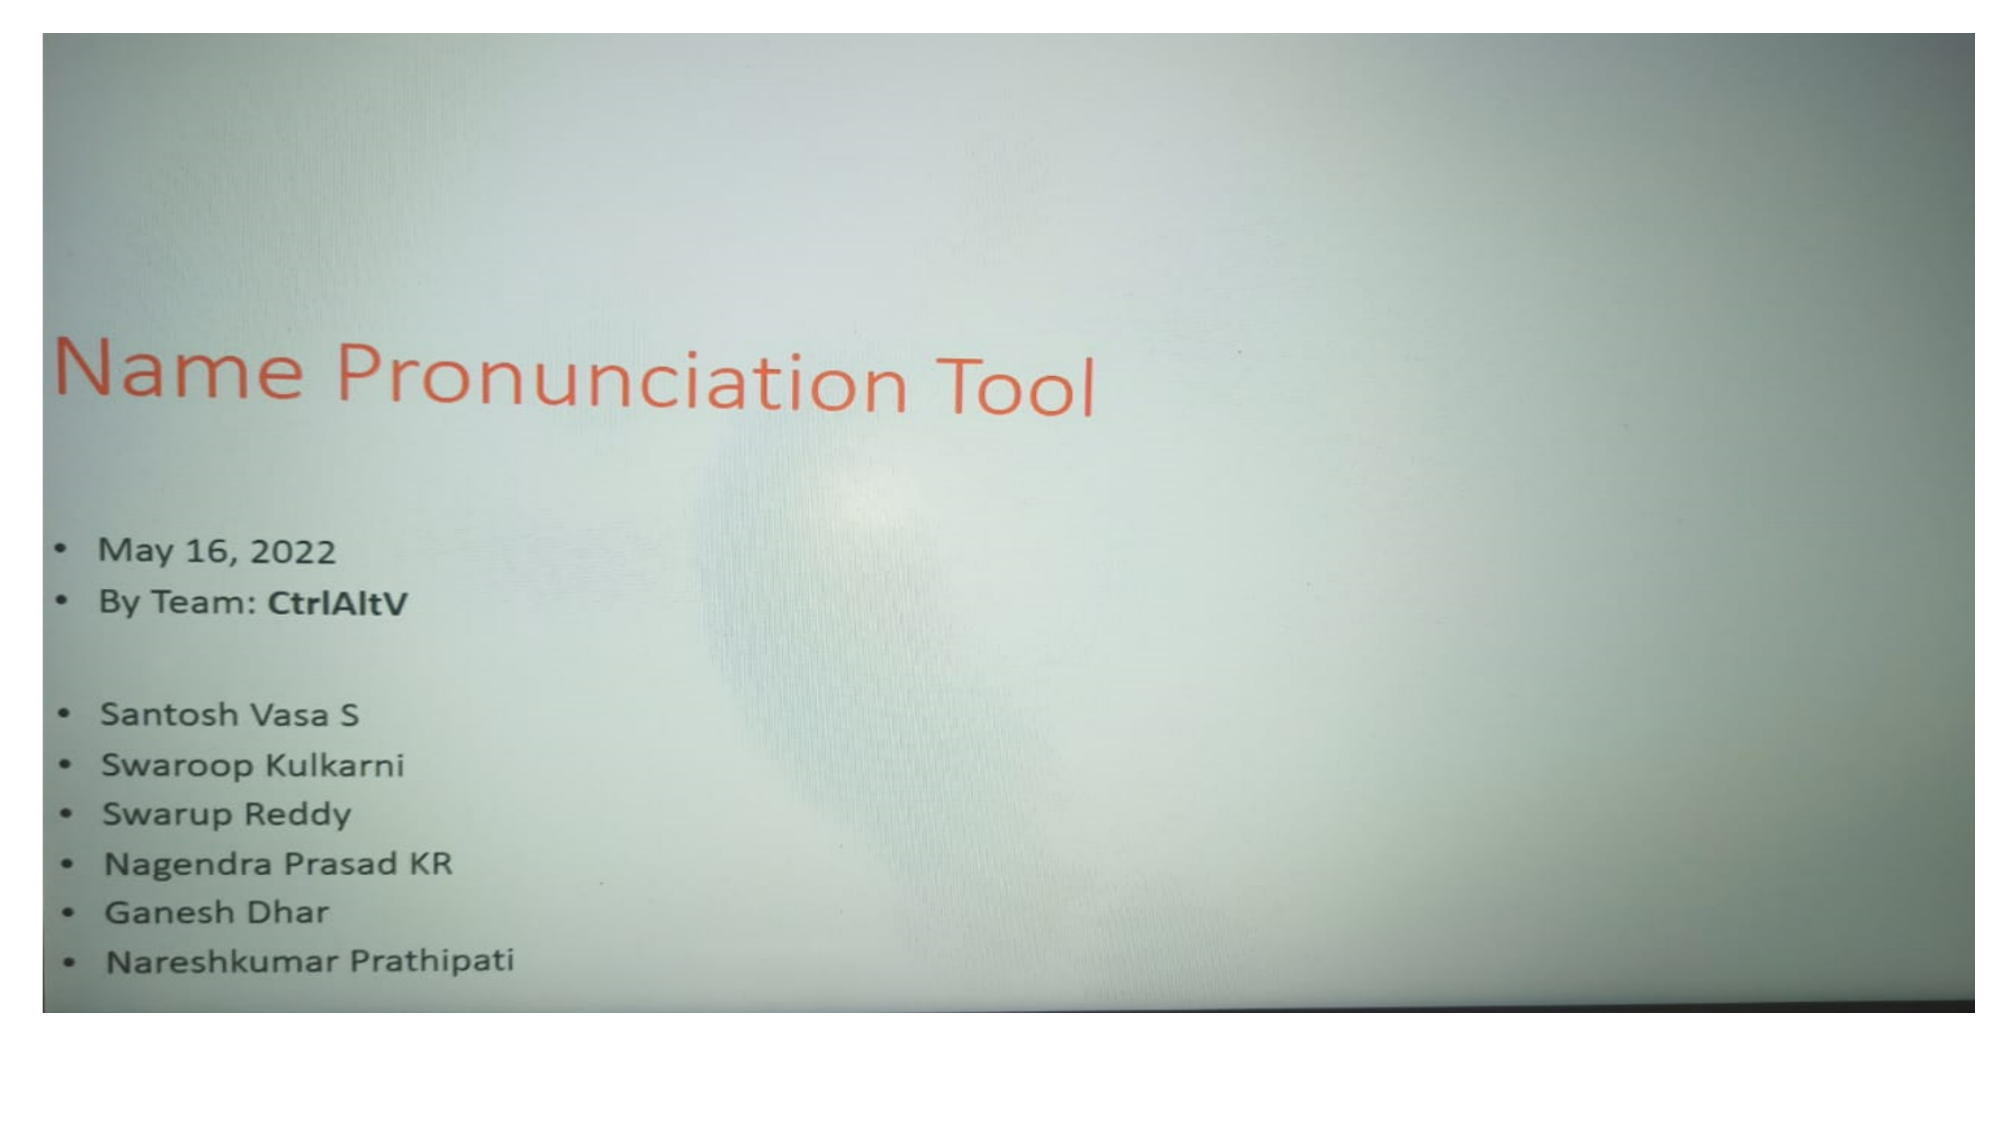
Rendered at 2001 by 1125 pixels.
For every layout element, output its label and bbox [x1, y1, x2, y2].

picture [39, 33, 1975, 1013]
